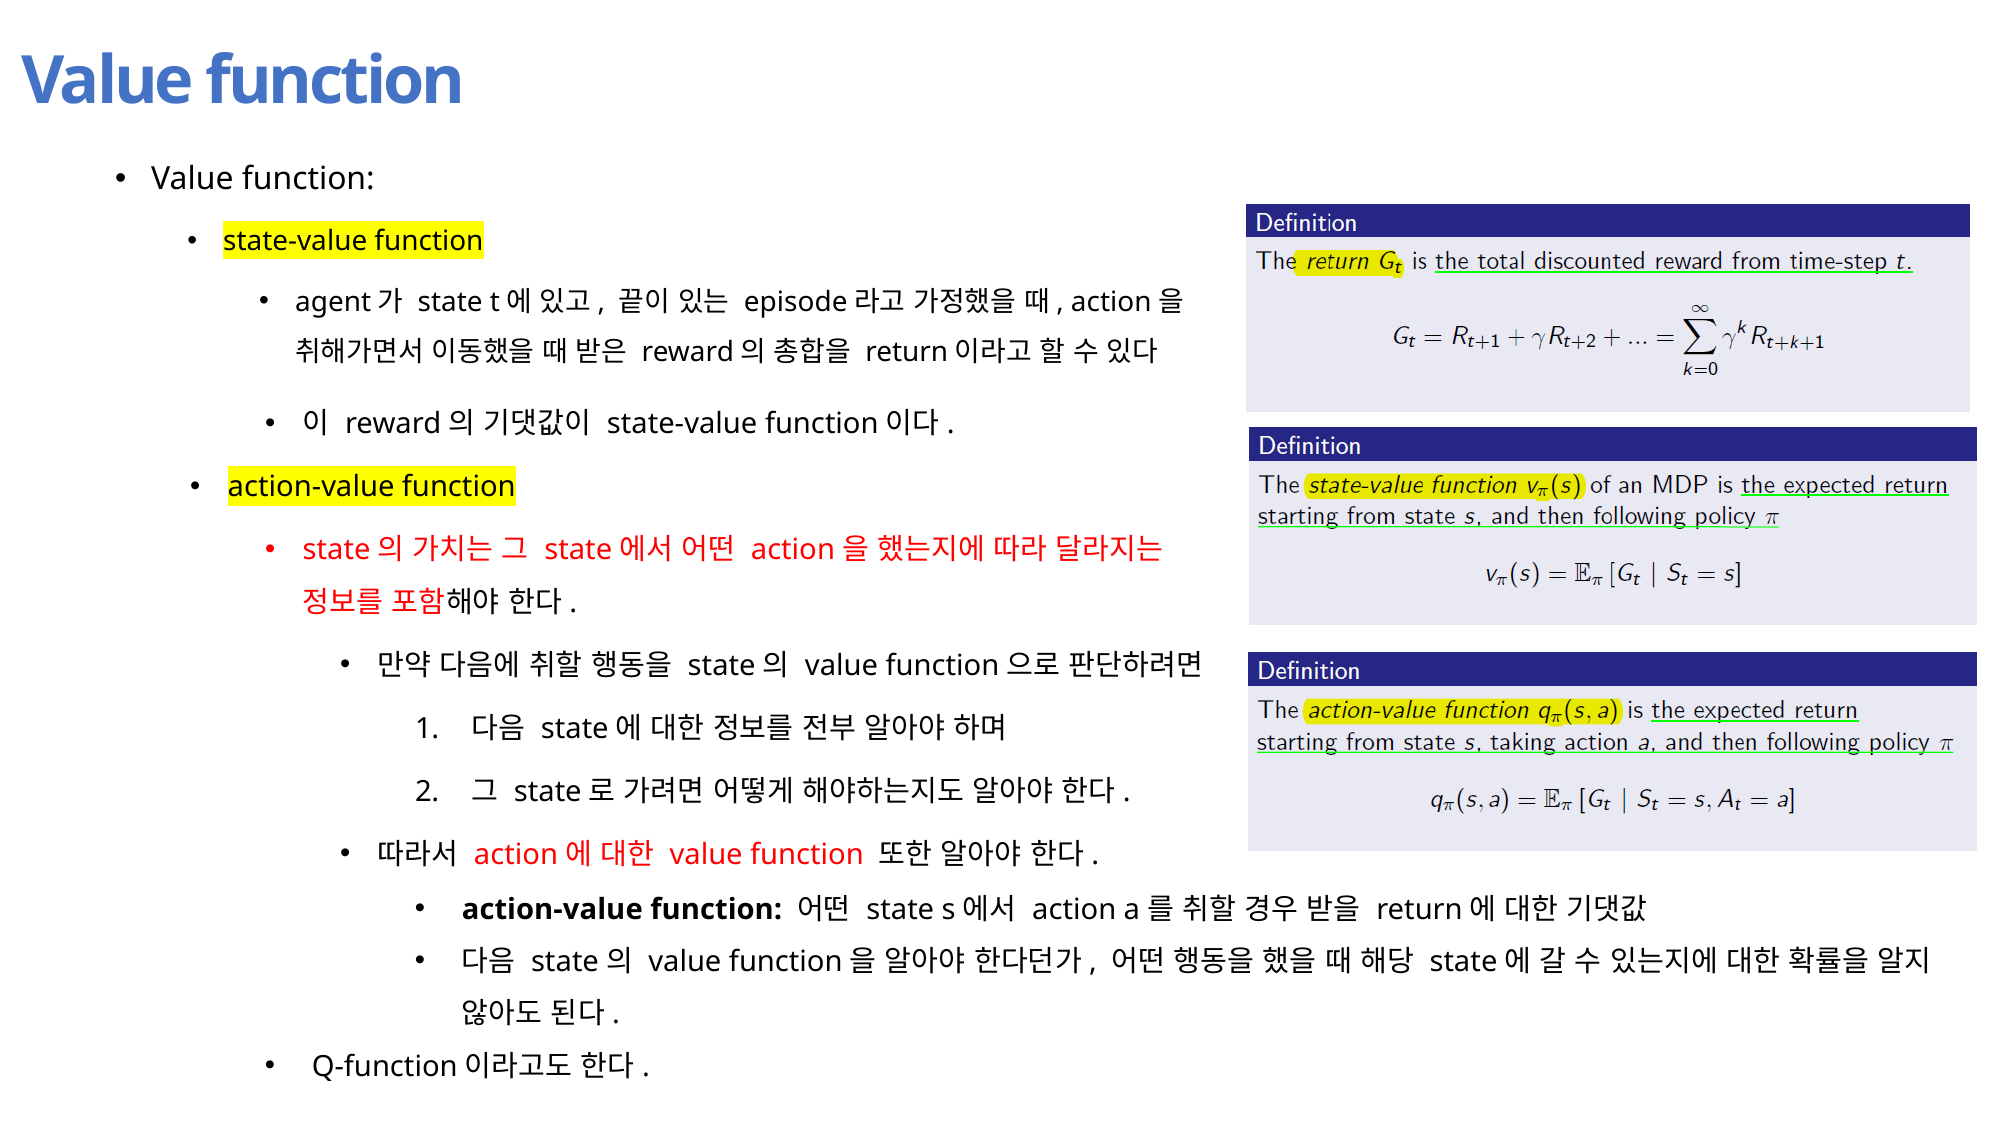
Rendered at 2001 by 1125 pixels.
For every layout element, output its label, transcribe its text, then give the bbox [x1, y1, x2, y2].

list Value function: state-value function agent가 state t에 있고, 끝이 있는 episode라고 가정했을 때, action을 취해가면서 이동했을 때 받은 reward의 총합을 return이라고 할 수 있다 [100, 131, 1229, 379]
picture [1234, 196, 1989, 636]
text_box 이 reward의 기댓값이 state-value function이다. action-value function state의 가치는 그 state에서 어떤 action을 했는지에 따라 달라지는 정보를 포함해야 한다. 만약 다음에 취할 행동을 state의 value function으로 판단하려면 다음 state에 대한 정보를 전부 알아야 하며 그 state로 가려면 어떻게 해야하는지도 알아야 한다. 따라서 action에 대한 value function 또한 알아야 한다. [100, 379, 1238, 865]
text_box action-value function: 어떤 state s에서 action a를 취할 경우 받을 return에 대한 기댓값 다음 state의 value function을 알아야 한다던가, 어떤 행동을 했을 때 해당 state에 갈 수 있는지에 대한 확률을 알지 않아도 된다. Q-function이라고도 한다. [100, 865, 1961, 1090]
text_box Value function [0, 29, 654, 124]
picture [1237, 643, 1989, 866]
